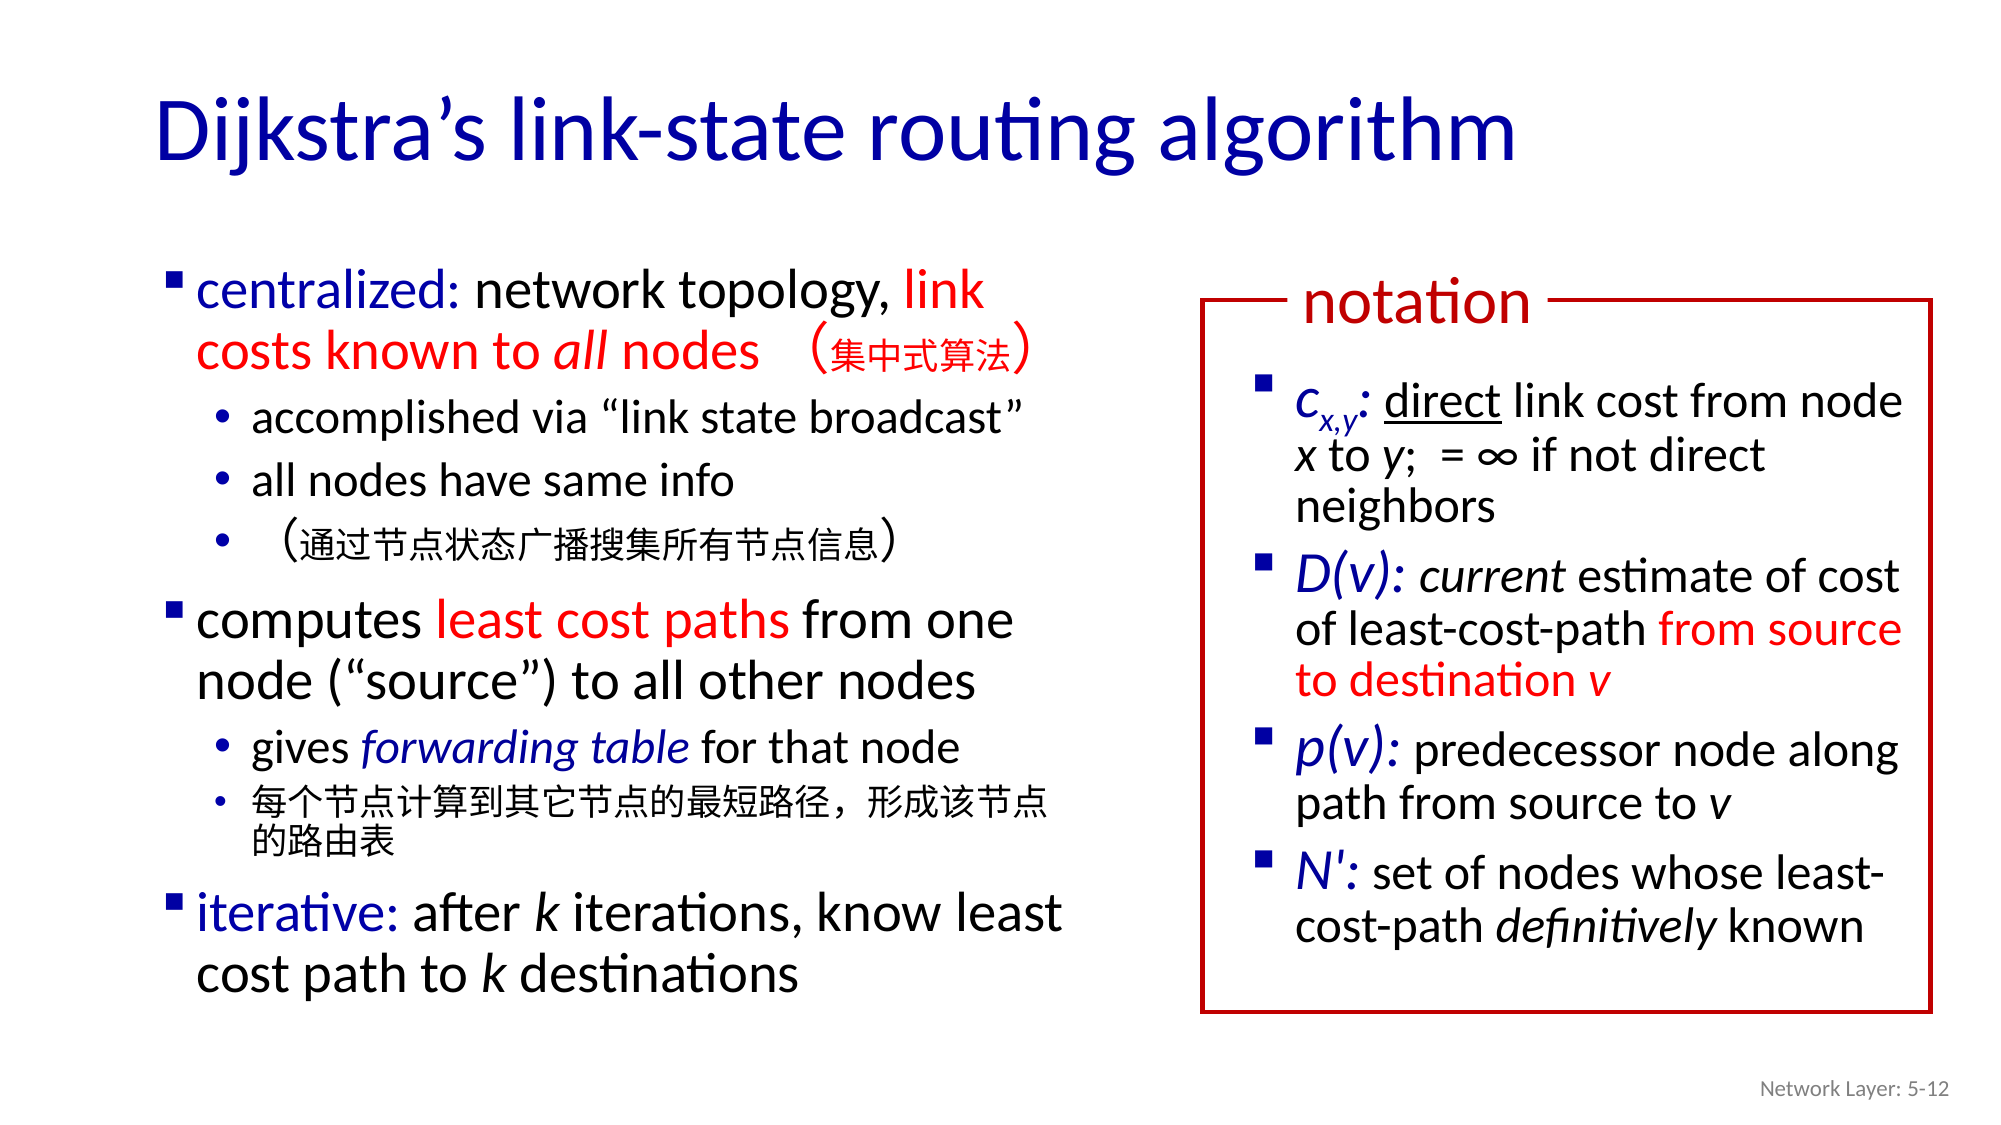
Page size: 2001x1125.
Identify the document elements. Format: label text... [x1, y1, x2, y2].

title Dijkstra’s link-state routing algorithm [139, 57, 1754, 204]
text_box centralized: network topology, link costs known to all nodes（集中式算法） accomplished via “link state broadcast” all nodes have same info （通过节点状态广播搜集所有节点信息） computes least cost paths from one node (“source”) to all other nodes gives forwarding table for that node 每个节点计算到其它节点的最短路径，形成该节点的路由表 iterative: after k iterations, know least cost path to k destinations [125, 252, 1100, 1058]
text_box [1202, 249, 1931, 1051]
slide_number Network Layer: 5-12 [1514, 1056, 1965, 1117]
